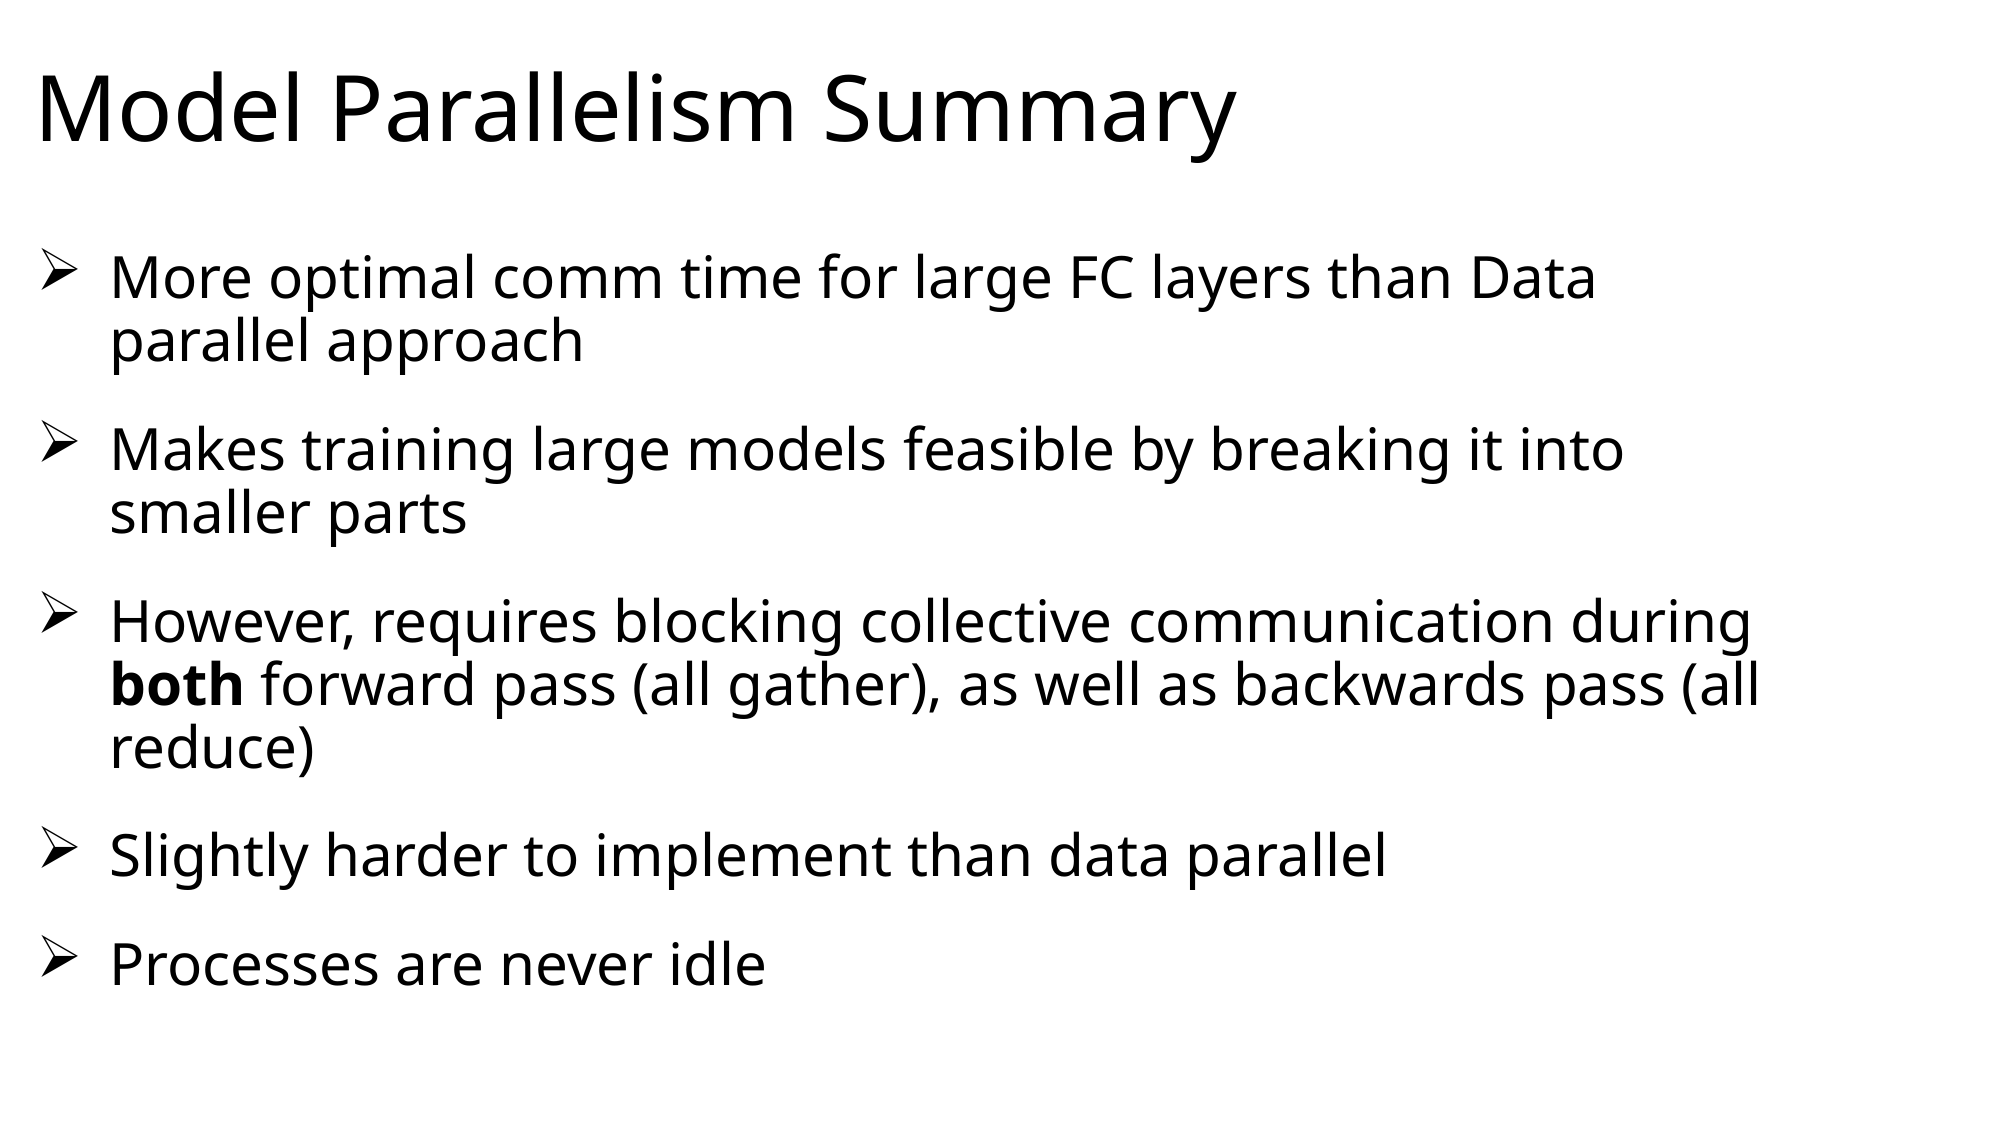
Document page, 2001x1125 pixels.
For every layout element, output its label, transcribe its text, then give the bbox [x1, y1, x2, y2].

title Model Parallelism Summary [19, 3, 1792, 221]
list More optimal comm time for large FC layers than Data parallel approach Makes training large models feasible by breaking it into smaller parts However, requires blocking collective communication during both forward pass (all gather), as well as backwards pass (all reduce) Slightly harder to implement than data parallel Processes are never idle [19, 240, 1792, 1008]
